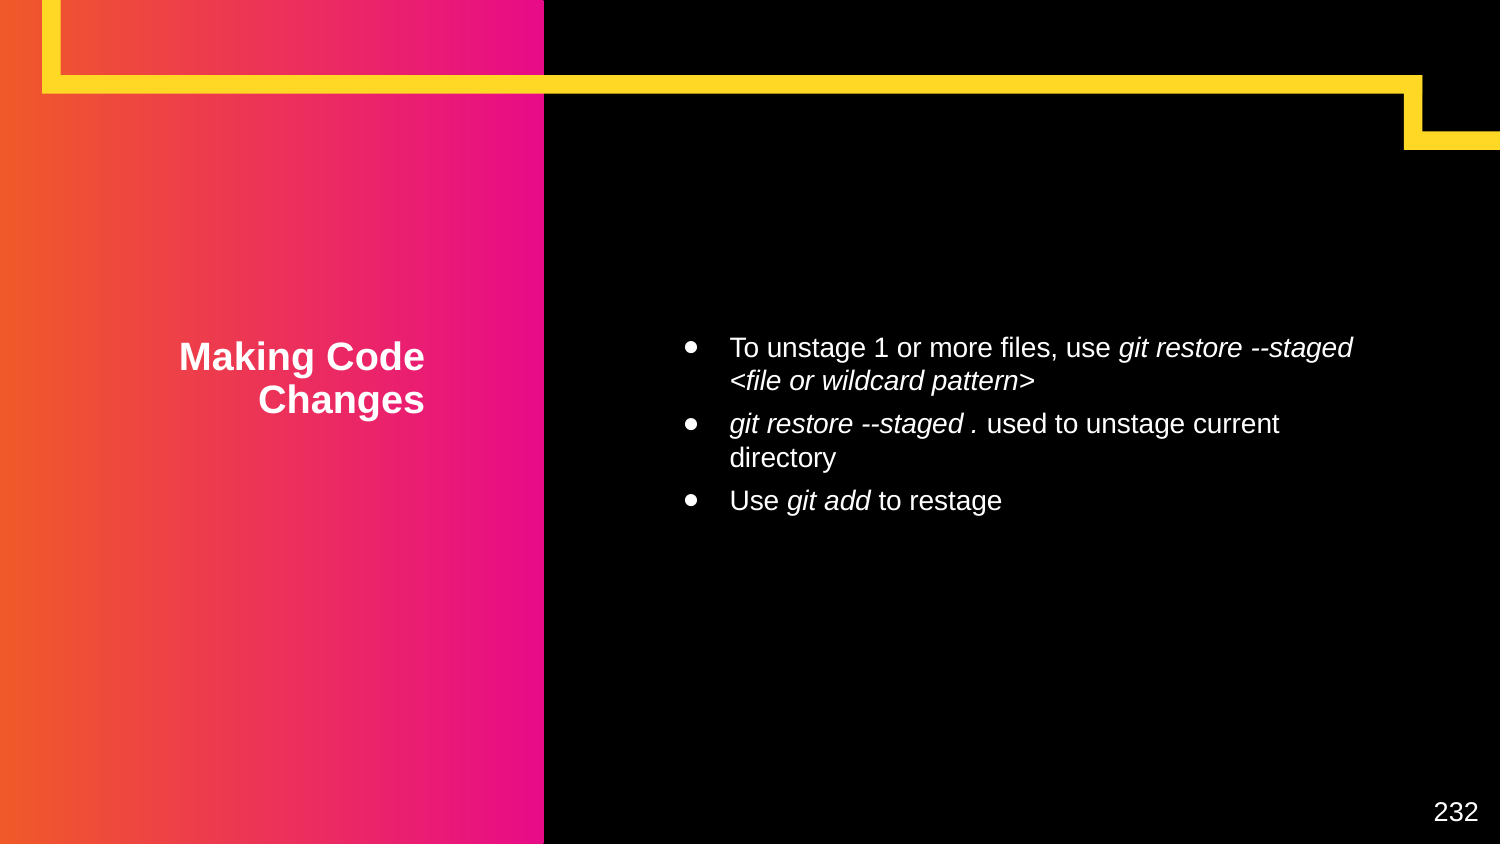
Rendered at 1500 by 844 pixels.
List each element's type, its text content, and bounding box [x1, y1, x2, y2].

text_box To unstage 1 or more files, use git restore --staged <file or wildcard pattern> git restore --staged . used to unstage current directory Use git add to restage [653, 319, 1409, 526]
slide_number 232 [1403, 779, 1494, 844]
title Making Code Changes [42, 343, 433, 430]
